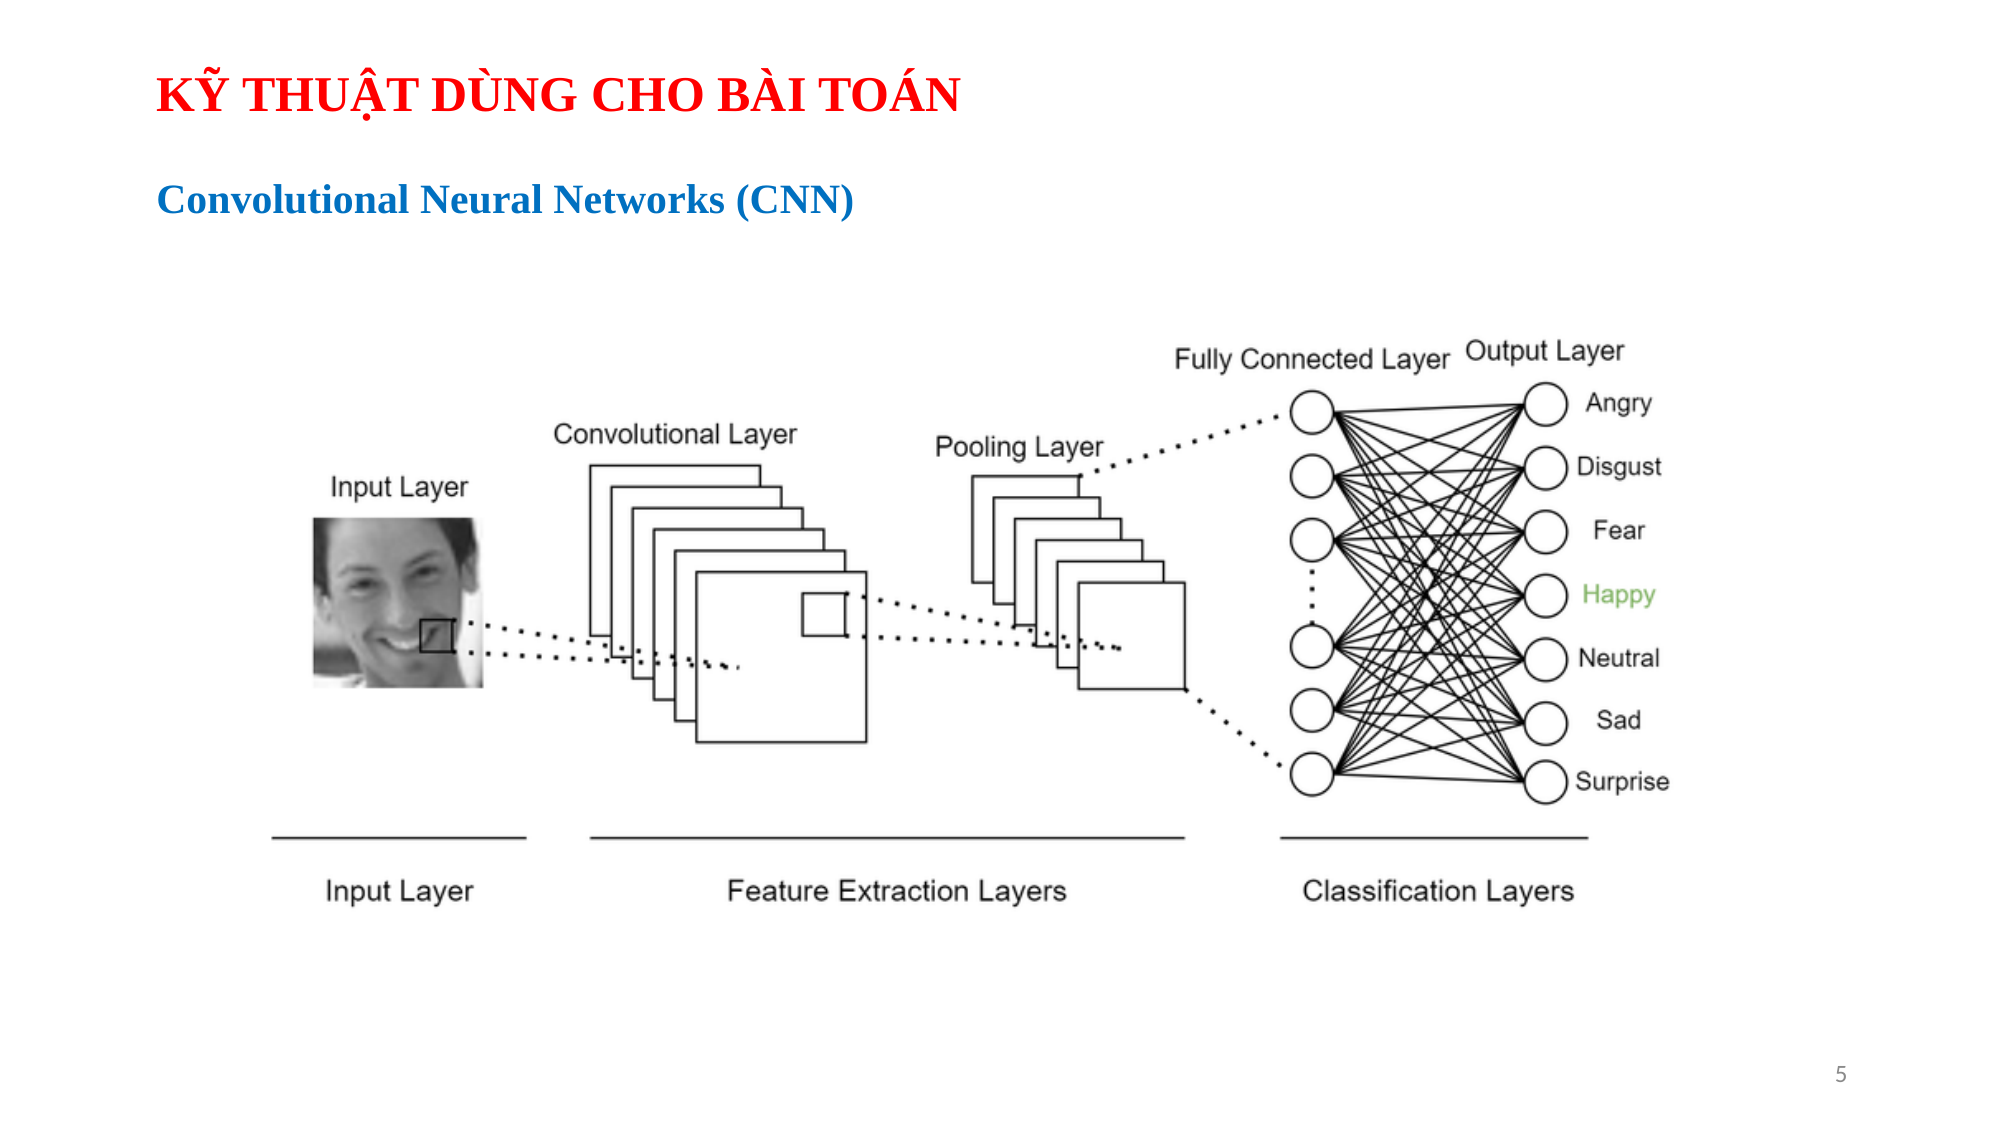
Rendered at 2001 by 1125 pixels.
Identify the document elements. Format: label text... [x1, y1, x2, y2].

slide_number 5 [1412, 1042, 1863, 1103]
text_box KỸ THUẬT DÙNG CHO BÀI TOÁN [141, 54, 1011, 130]
picture [271, 318, 1675, 925]
text_box Convolutional Neural Networks (CNN) [141, 163, 912, 229]
